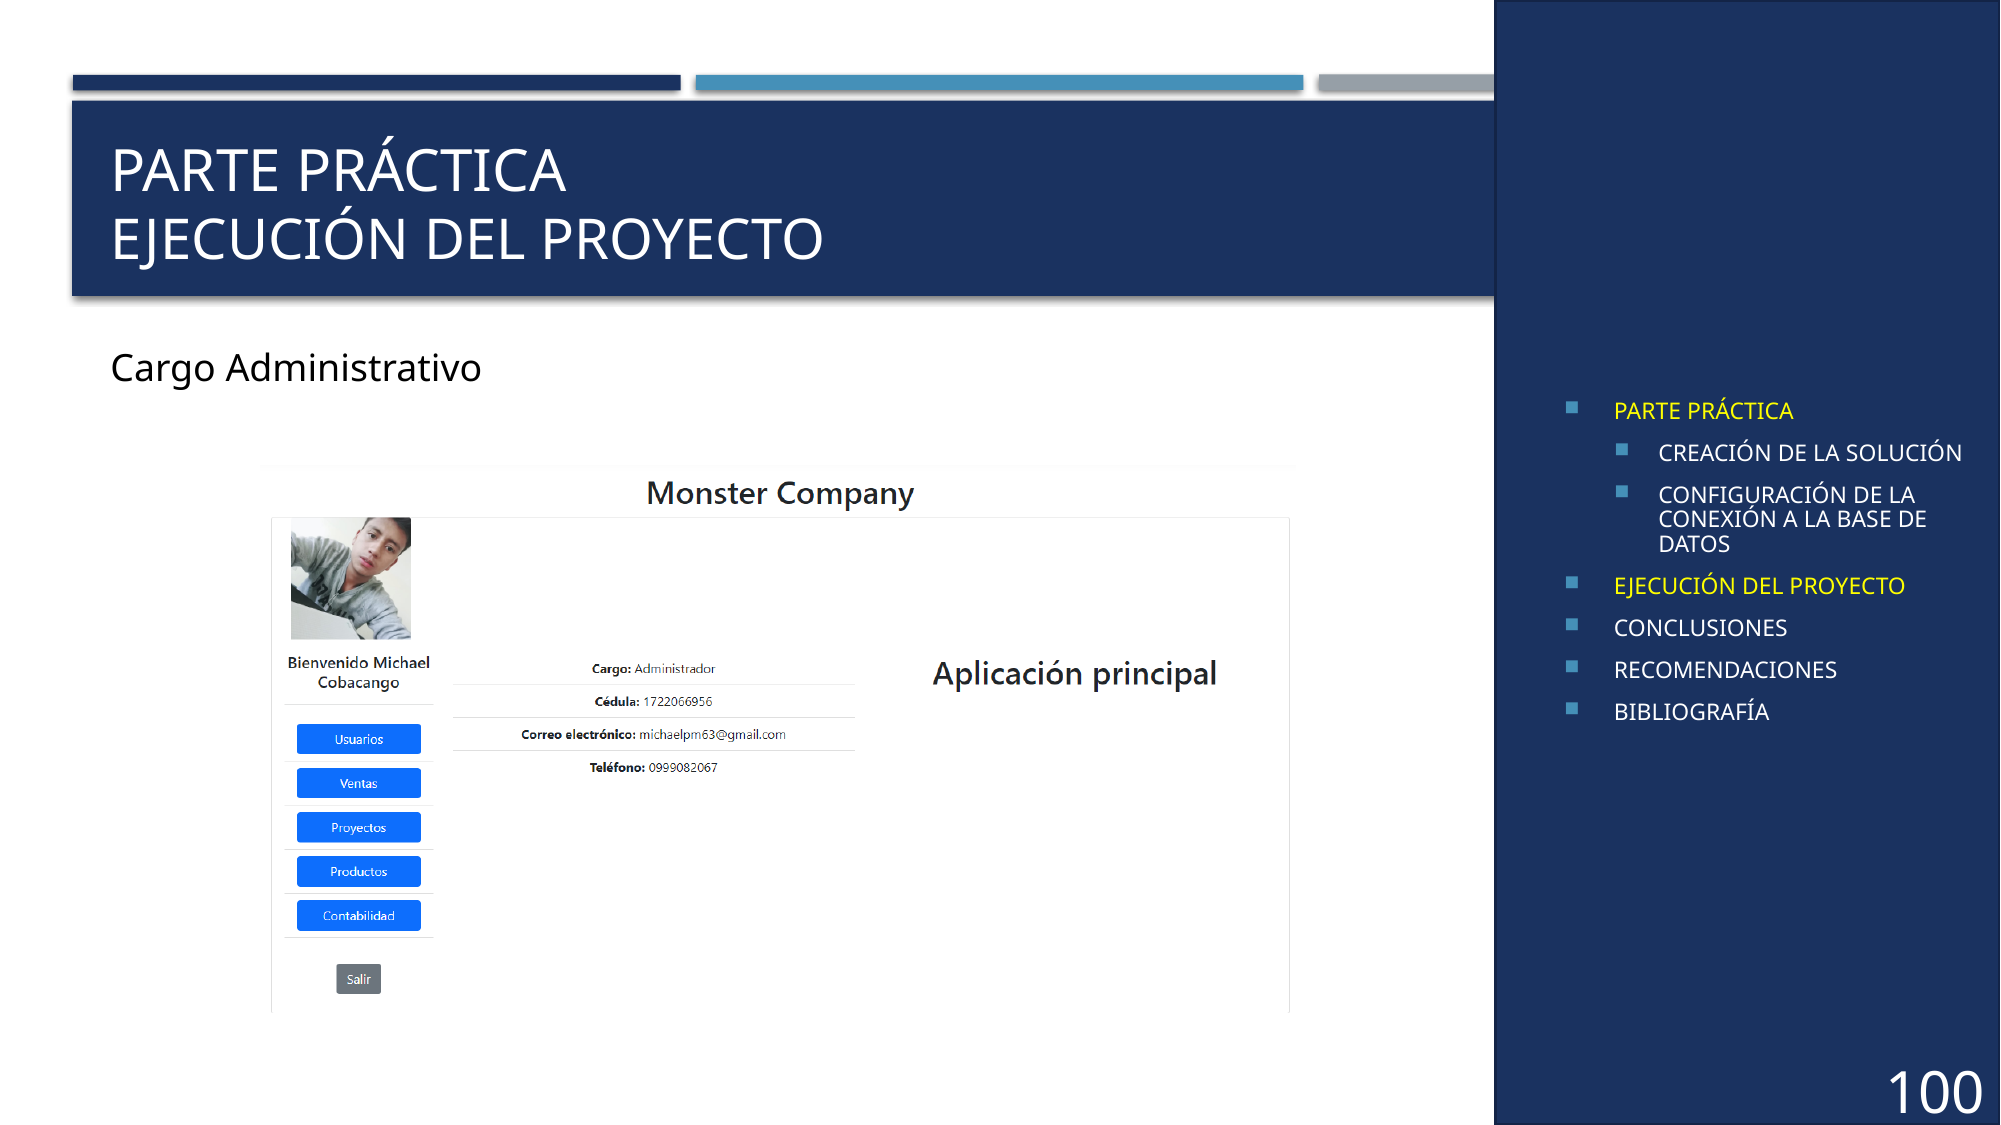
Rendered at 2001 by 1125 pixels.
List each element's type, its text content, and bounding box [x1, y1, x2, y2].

list Cargo Administrativo [95, 305, 1475, 421]
slide_number 100 [1827, 1065, 2000, 1125]
picture [259, 465, 1297, 1014]
text_box PARTE PRÁCTICA CREACIÓN DE LA SOLUCIÓN CONFIGURACIÓN DE LA CONEXIÓN A LA BASE DE DATOS EJECUCIÓN DEL PROYECTO CONCLUSIONES RECOMENDACIONES BIBLIOGRAFÍA [1494, 0, 2000, 1125]
title Parte práctica EJECUCIÓN DEL PROYECTO [95, 112, 1494, 279]
